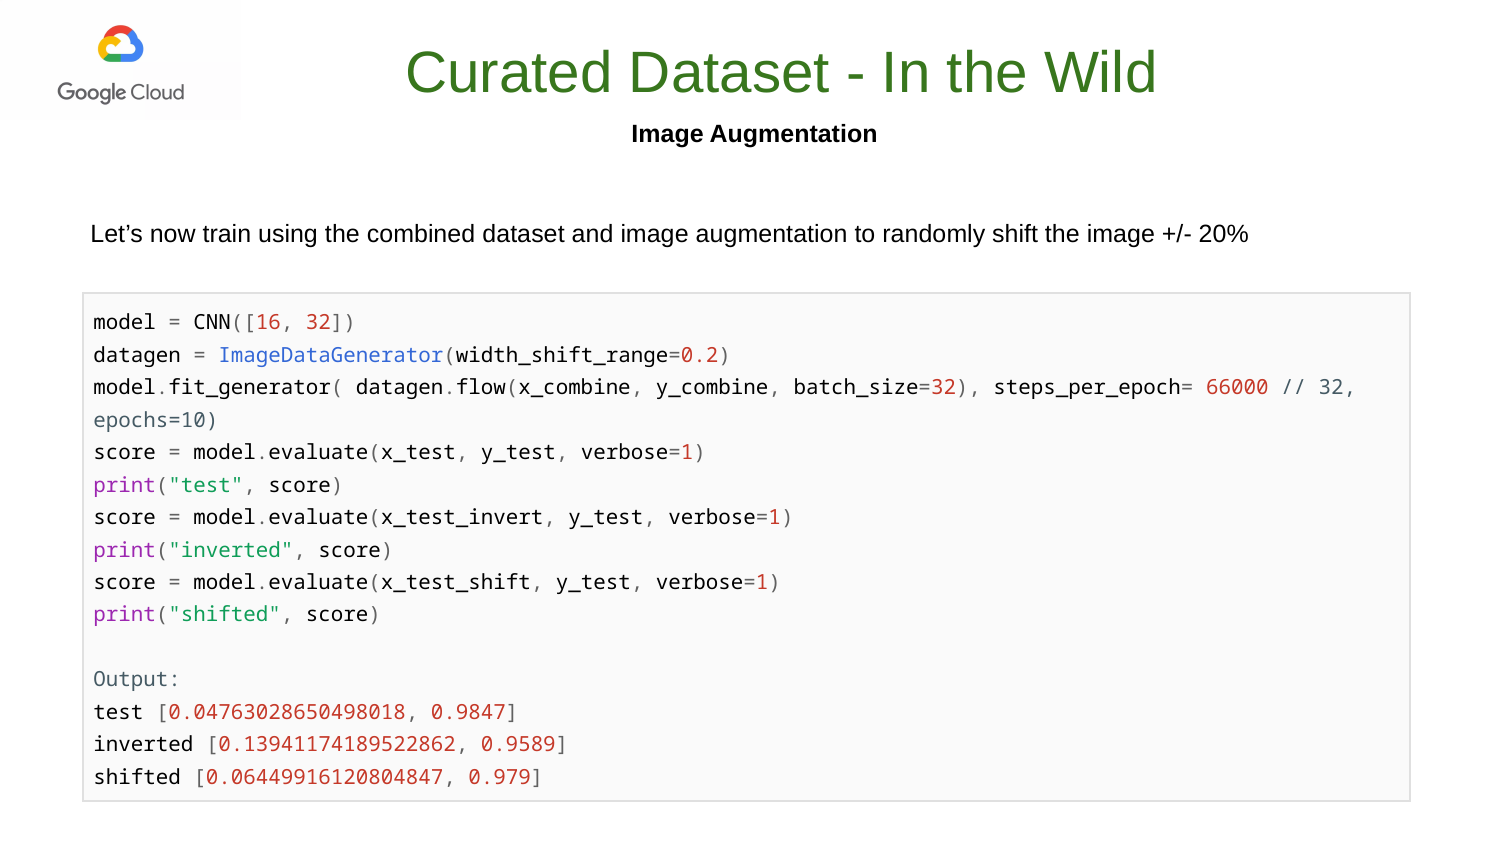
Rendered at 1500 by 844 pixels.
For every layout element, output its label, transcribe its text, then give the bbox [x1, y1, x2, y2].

table_header model = CNN([16, 32]) datagen = ImageDataGenerator(width_shift_range=0.2) model.fit_generator( datagen.flow(x_combine, y_combine, batch_size=32), steps_per_epoch= 66000 // 32, epochs=10) score = model.evaluate(x_test, y_test, verbose=1) print("test", score) score = model.evaluate(x_test_invert, y_test, verbose=1) print("inverted", score) score = model.evaluate(x_test_shift, y_test, verbose=1) print("shifted", score) Output: test [0.04763028650498018, 0.9847] inverted [0.13941174189522862, 0.9589] shifted [0.06449916120804847, 0.979] [84, 294, 1409, 800]
subtitle Curated Dataset - In the Wild [244, 19, 1481, 150]
text_box Image Augmentation Let’s now train using the combined dataset and image augmentation to randomly shift the image +/- 20% Wow, our test accuracy on the inverted images is nearly 96%. [75, 97, 1435, 788]
picture [0, 0, 241, 121]
